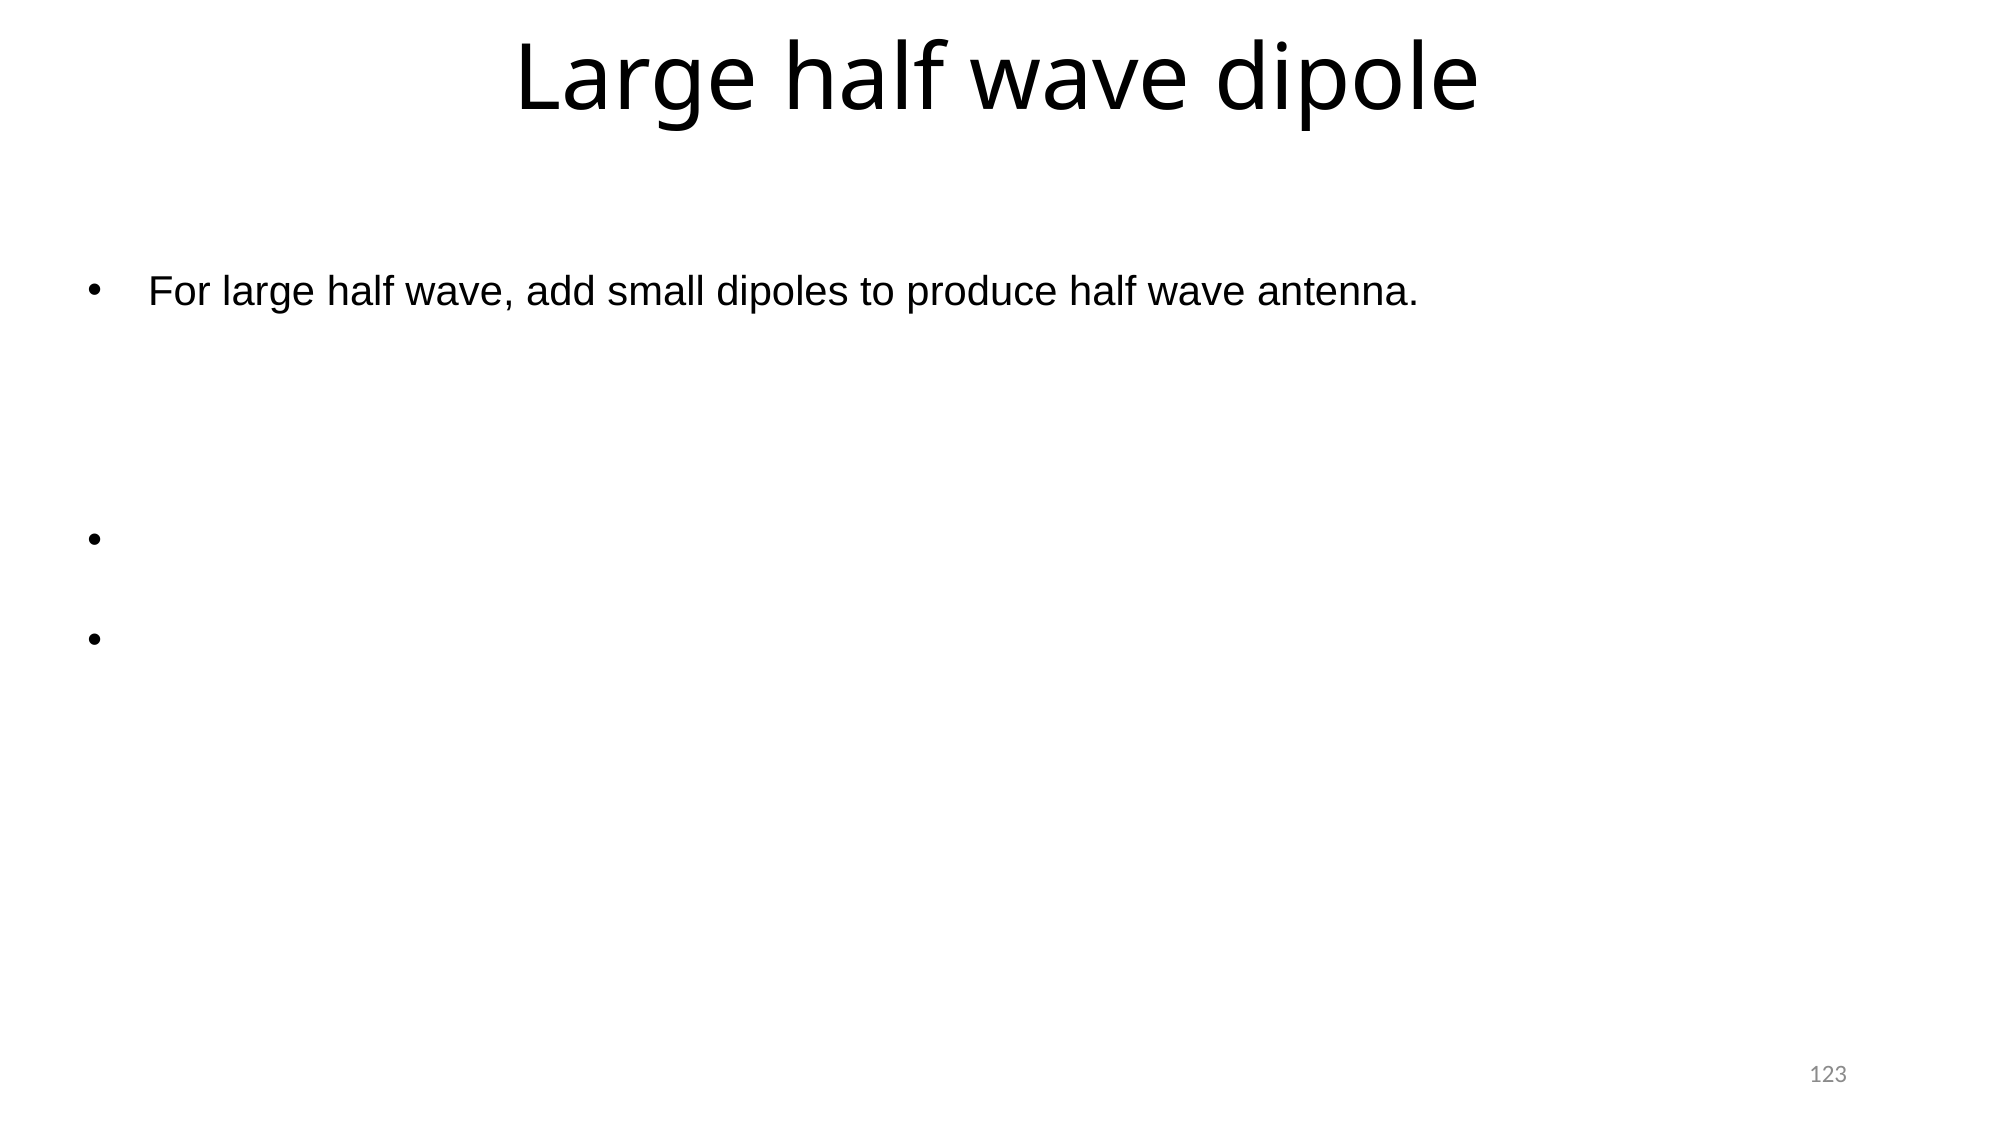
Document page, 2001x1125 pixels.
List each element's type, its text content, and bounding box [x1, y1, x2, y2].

title Large half wave dipole [21, 12, 1975, 147]
slide_number 123 [1412, 1042, 1863, 1103]
